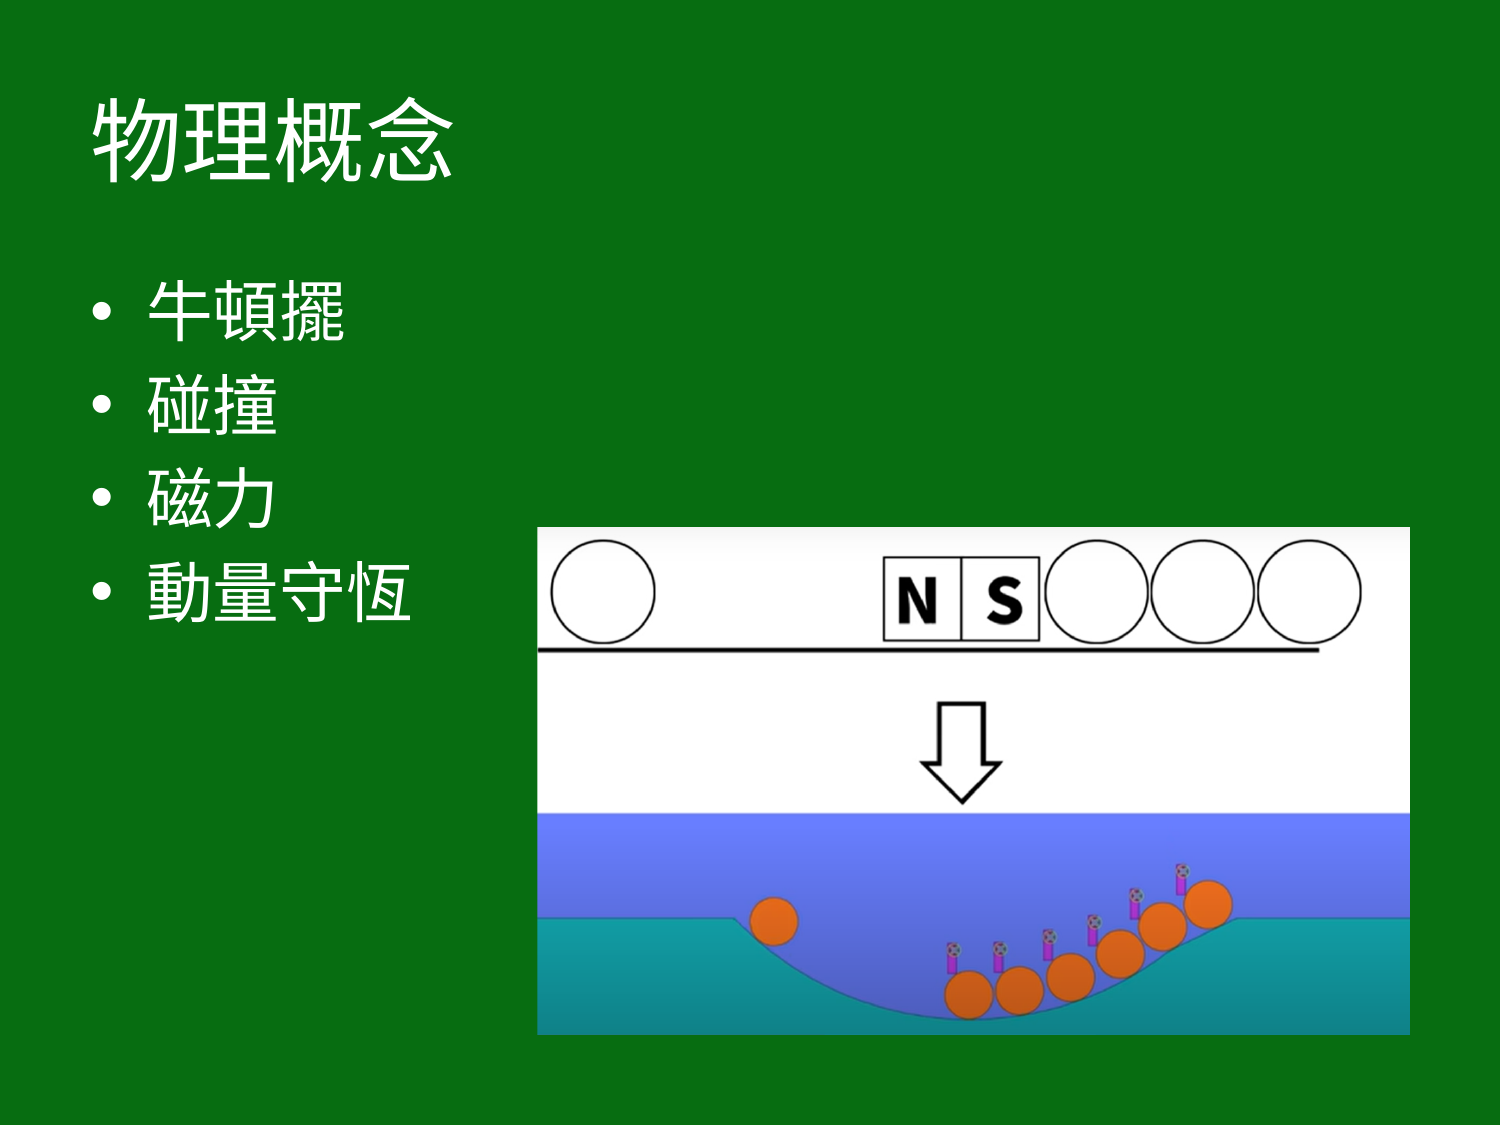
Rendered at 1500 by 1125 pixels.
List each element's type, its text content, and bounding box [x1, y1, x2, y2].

title 物理概念 [75, 45, 1425, 233]
list 牛頓擺 碰撞 磁力 動量守恆 [75, 262, 1425, 1005]
picture [537, 526, 1411, 1035]
